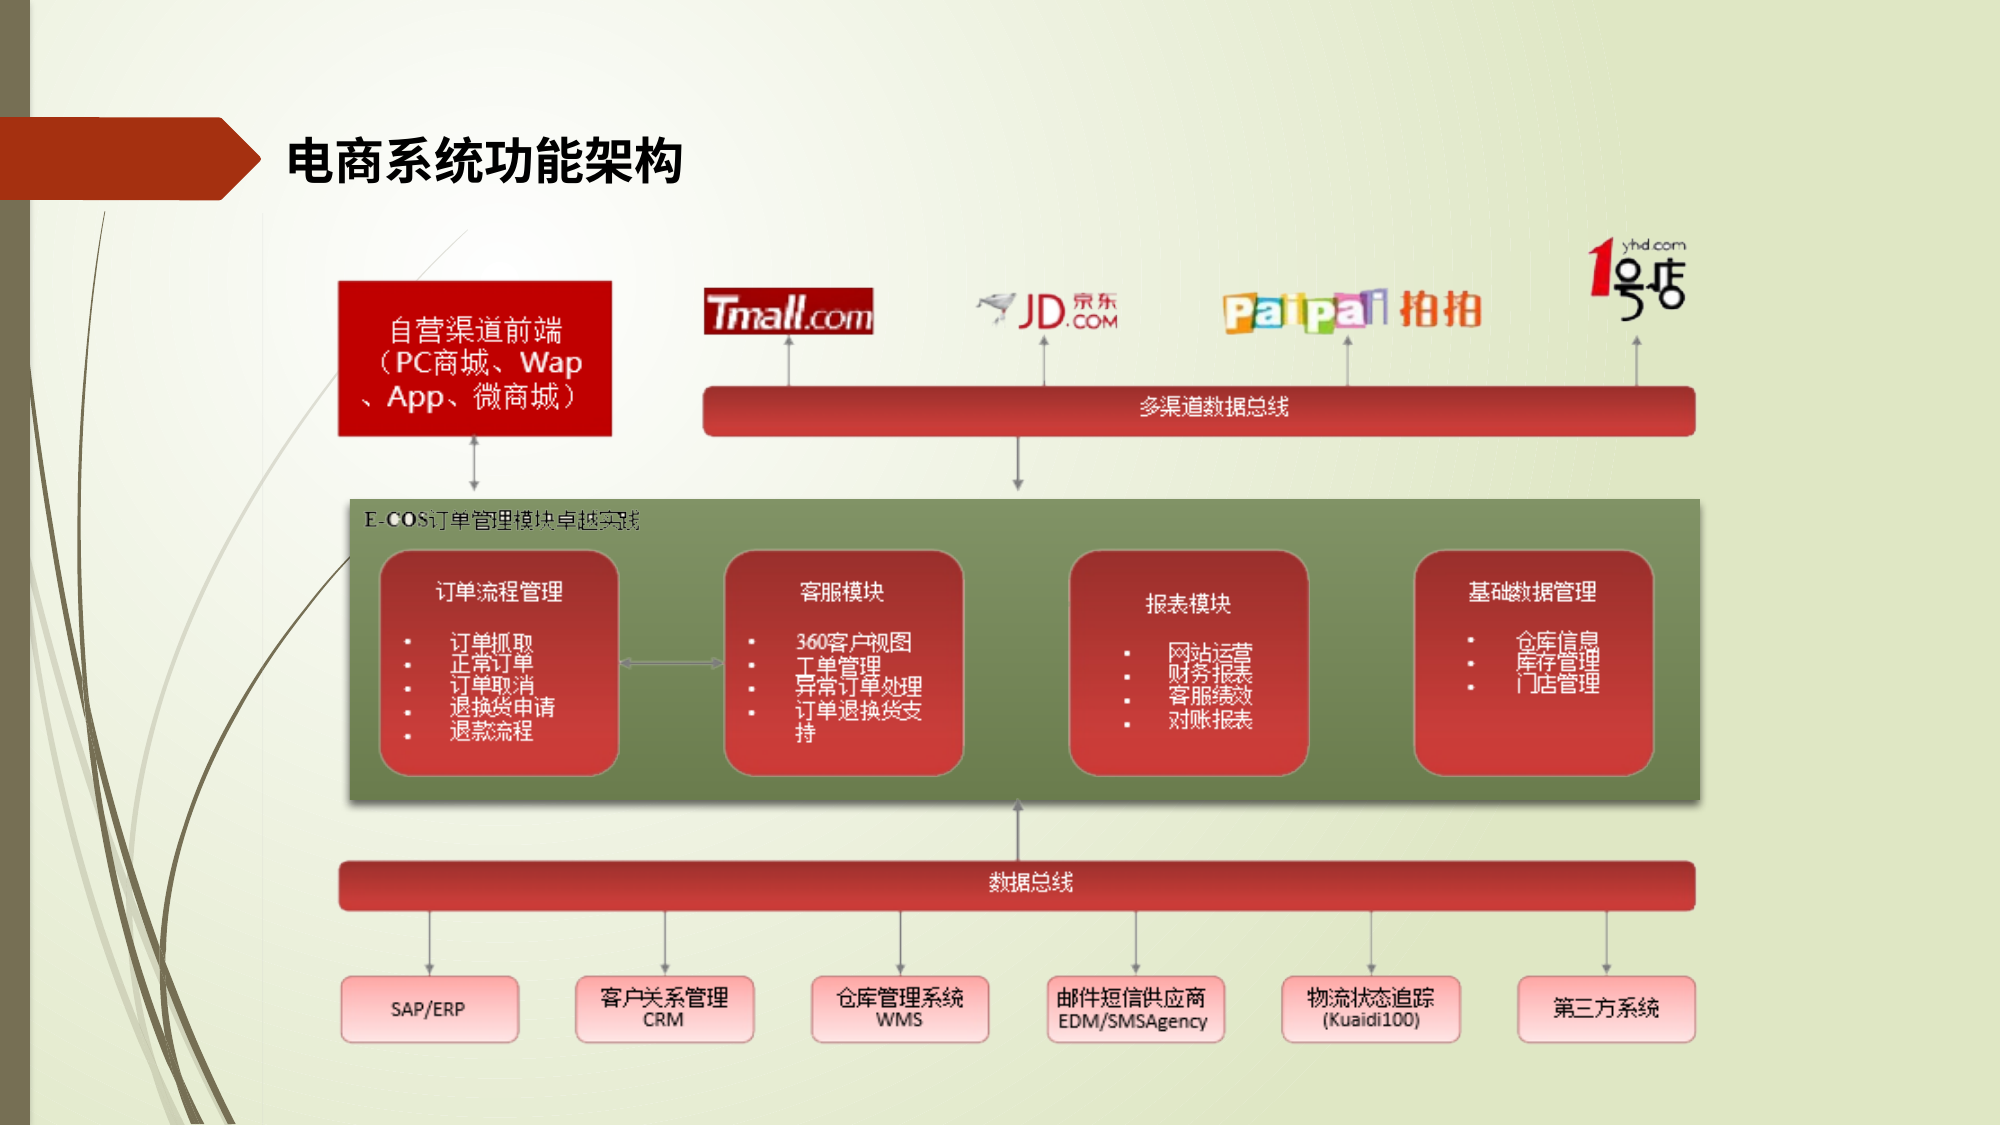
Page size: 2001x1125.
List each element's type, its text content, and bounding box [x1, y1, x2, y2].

picture [262, 213, 1763, 1125]
text_box 电商系统功能架构 [284, 125, 685, 197]
